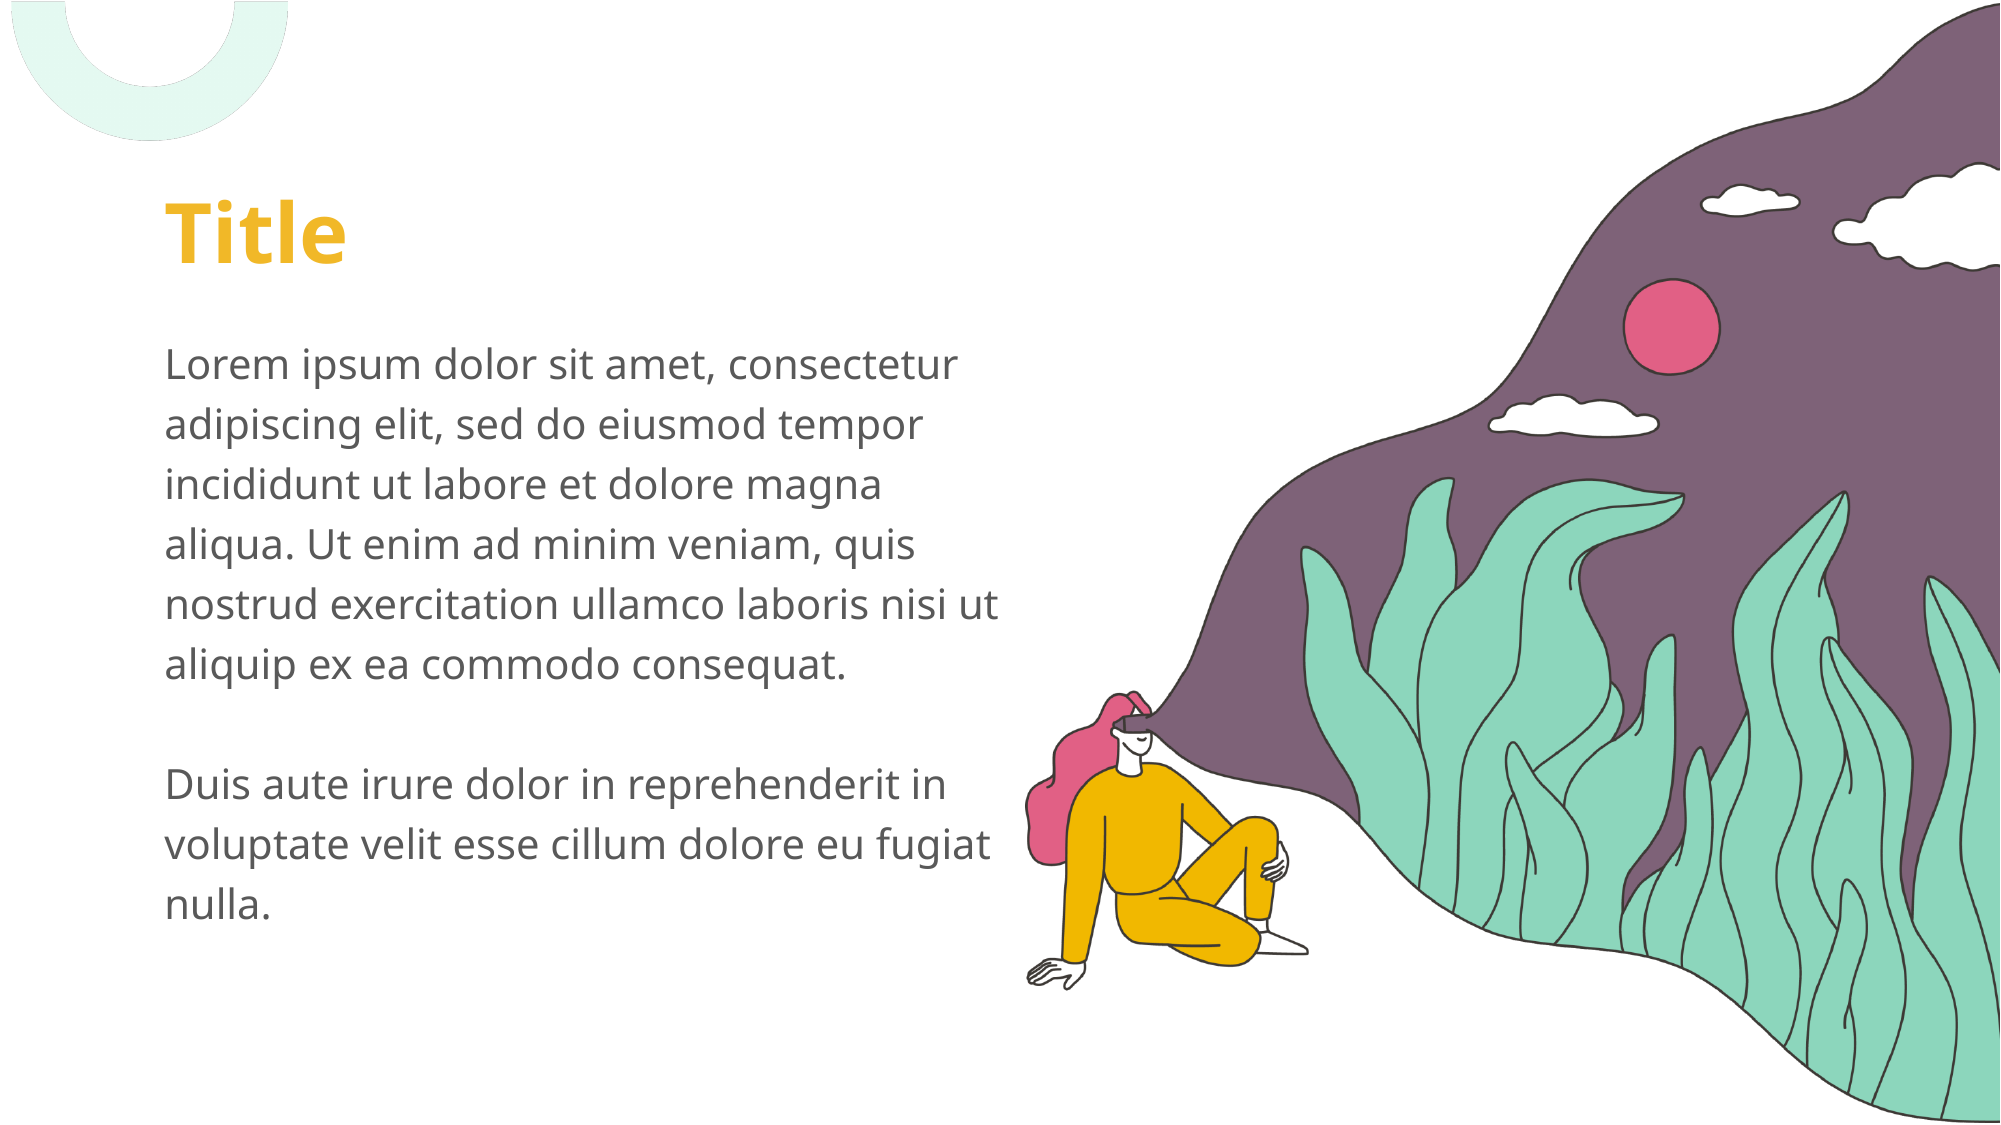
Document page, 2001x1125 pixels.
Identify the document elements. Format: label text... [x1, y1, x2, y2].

picture [1025, 1, 2000, 1124]
picture [12, 0, 288, 209]
text_box Lorem ipsum dolor sit amet, consectetur adipiscing elit, sed do eiusmod tempor incididunt ut labore et dolore magna aliqua. Ut enim ad minim veniam, quis nostrud exercitation ullamco laboris nisi ut aliquip ex ea commodo consequat. Duis aute irure dolor in reprehenderit in voluptate velit esse cillum dolore eu fugiat nulla. [149, 320, 1020, 924]
text_box Title [149, 172, 1020, 306]
